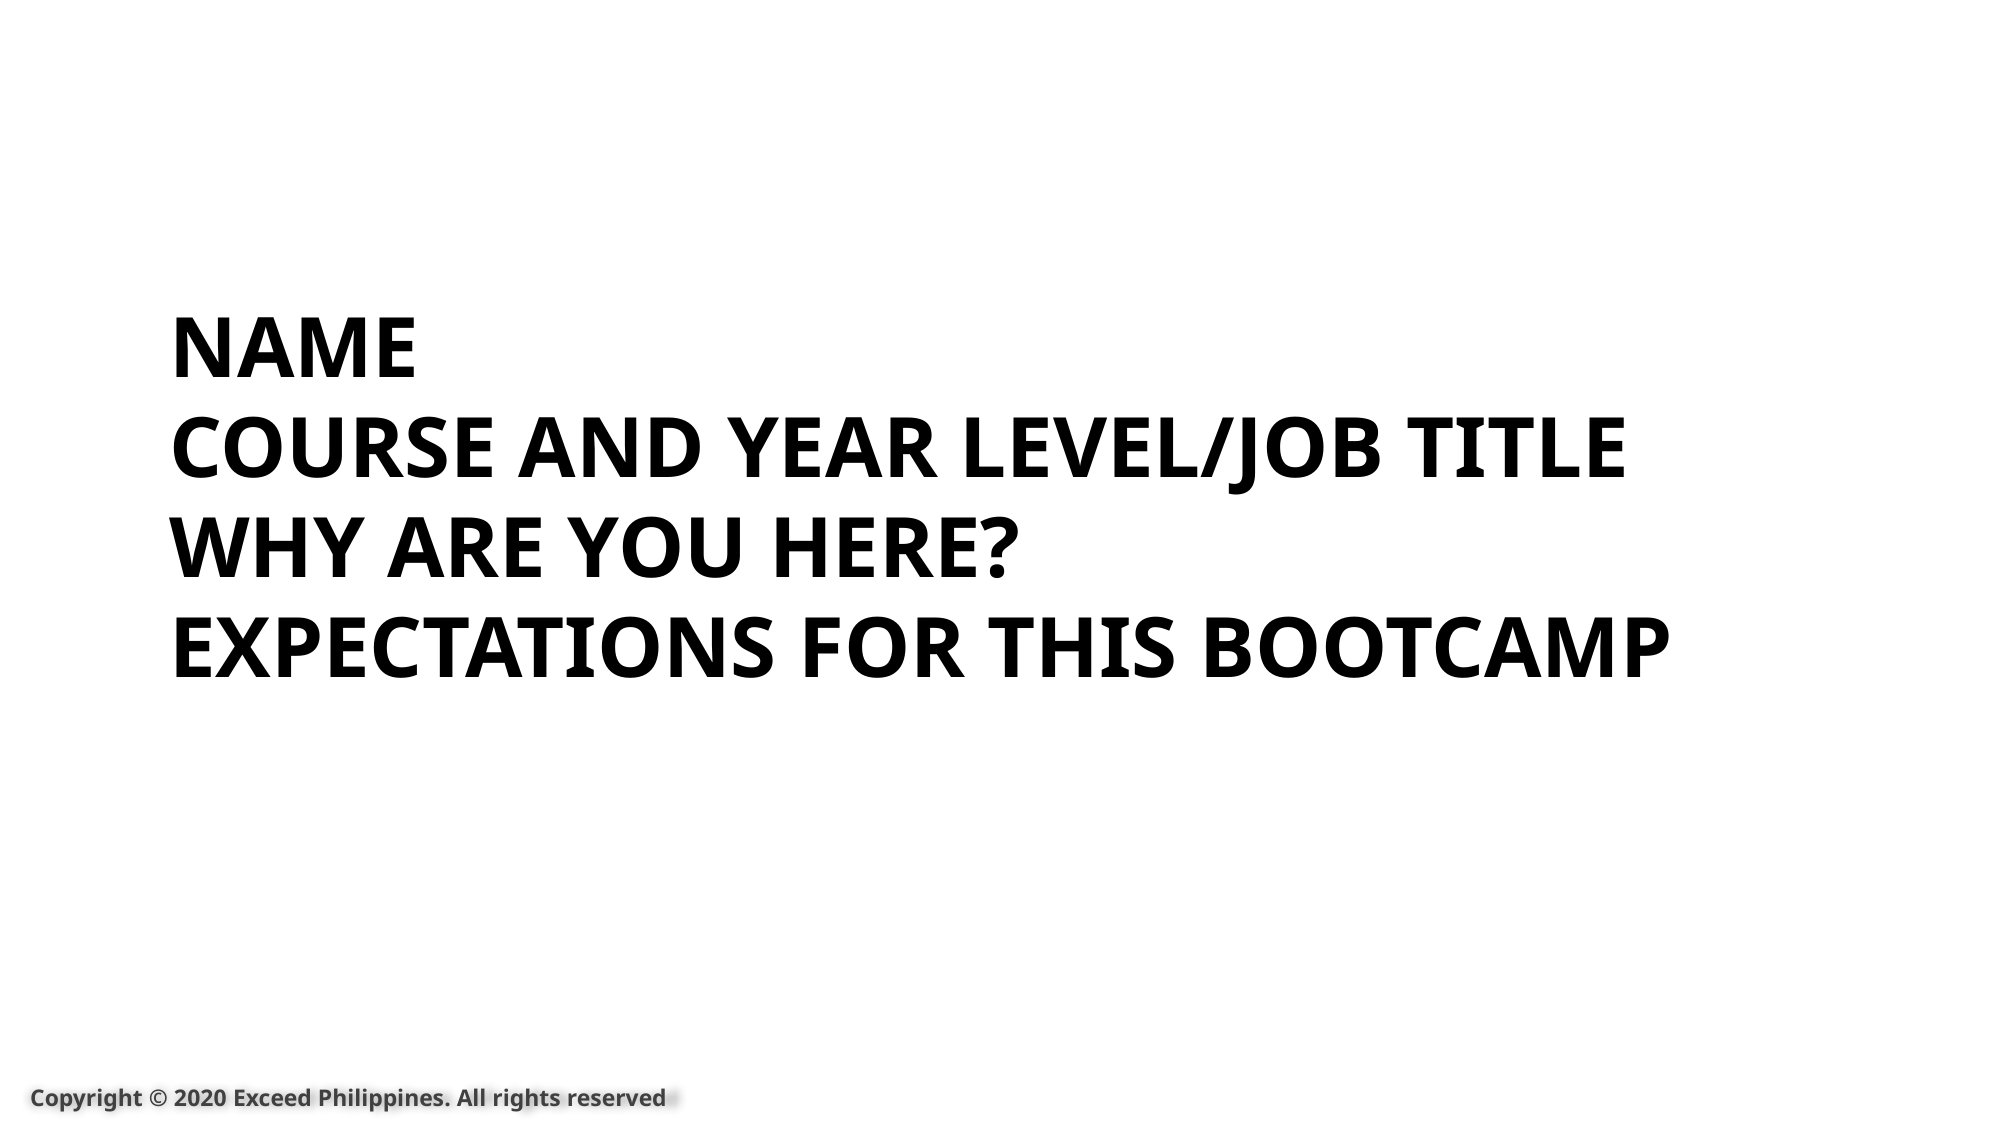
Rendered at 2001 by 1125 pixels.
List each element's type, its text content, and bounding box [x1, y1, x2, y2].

text_box NAME COURSE AND YEAR LEVEL/JOB TITLE WHY ARE YOU HERE? EXPECTATIONS FOR THIS BOOTCAMP [154, 286, 1869, 702]
text_box Copyright © 2020 Exceed Philippines. All rights reserved [15, 1075, 1260, 1118]
